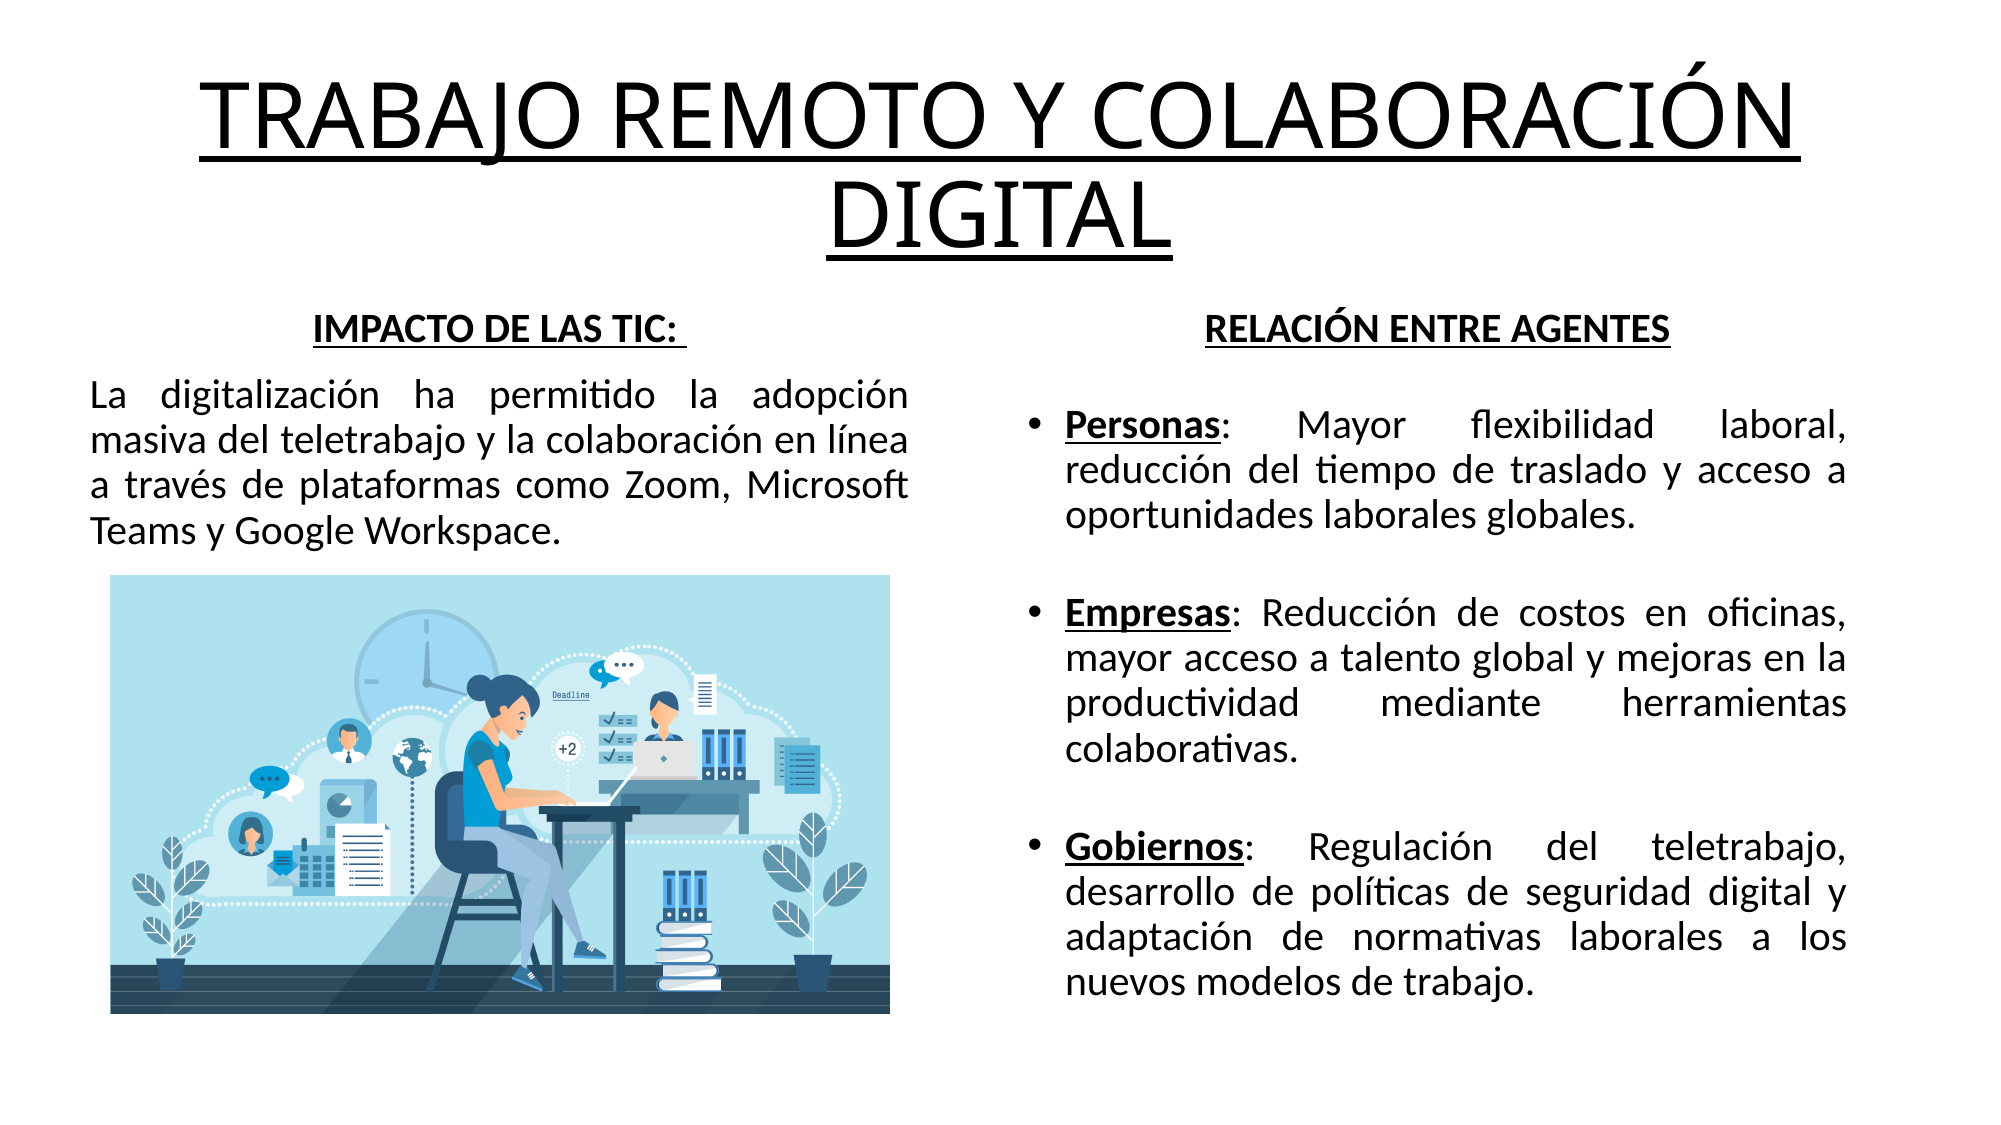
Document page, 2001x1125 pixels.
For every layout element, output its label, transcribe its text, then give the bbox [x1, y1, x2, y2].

picture [110, 574, 890, 1014]
list IMPACTO DE LAS TIC: La digitalización ha permitido la adopción masiva del teletrabajo y la colaboración en línea a través de plataformas como Zoom, Microsoft Teams y Google Workspace. [74, 299, 925, 1014]
list RELACIÓN ENTRE AGENTES Personas: Mayor flexibilidad laboral, reducción del tiempo de traslado y acceso a oportunidades laborales globales. Empresas: Reducción de costos en oficinas, mayor acceso a talento global y mejoras en la productividad mediante herramientas colaborativas. Gobiernos: Regulación del teletrabajo, desarrollo de políticas de seguridad digital y adaptación de normativas laborales a los nuevos modelos de trabajo. [1012, 299, 1863, 1014]
title TRABAJO REMOTO Y COLABORACIÓN DIGITAL [137, 59, 1863, 278]
